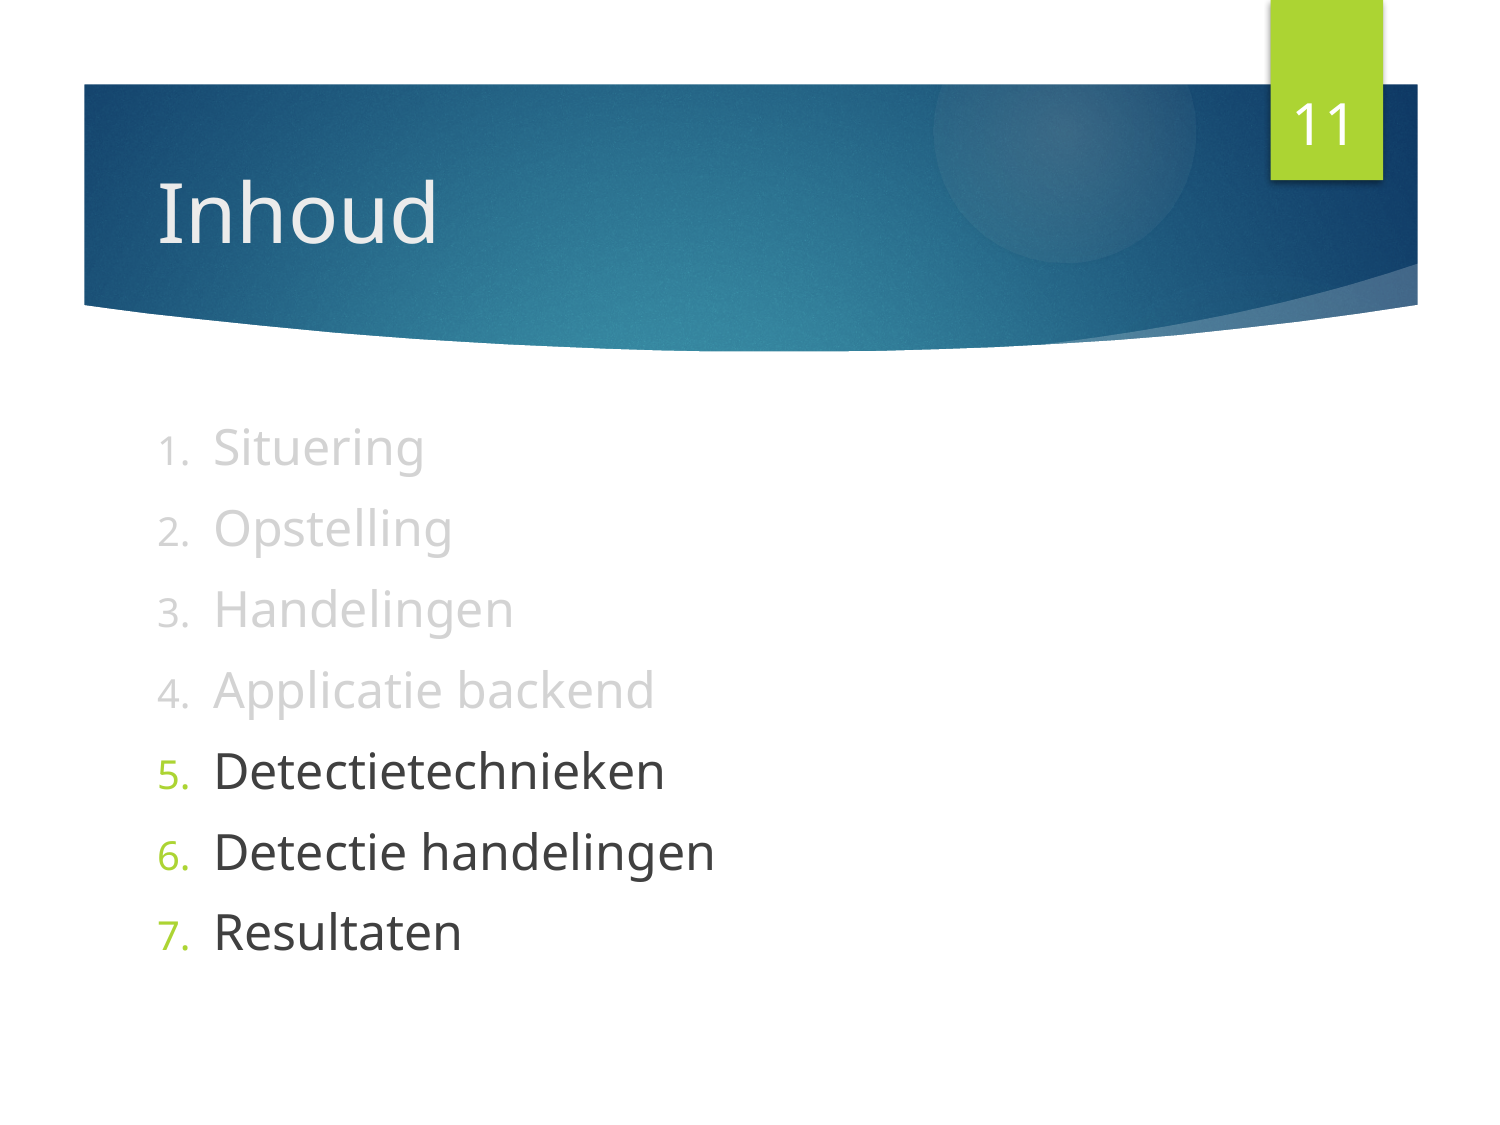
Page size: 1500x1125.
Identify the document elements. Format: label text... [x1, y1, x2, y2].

list Situering Opstelling Handelingen Applicatie backend Detectietechnieken Detectie handelingen Resultaten [142, 408, 1183, 988]
title Inhoud [142, 152, 1183, 269]
slide_number 11 [1259, 48, 1390, 175]
